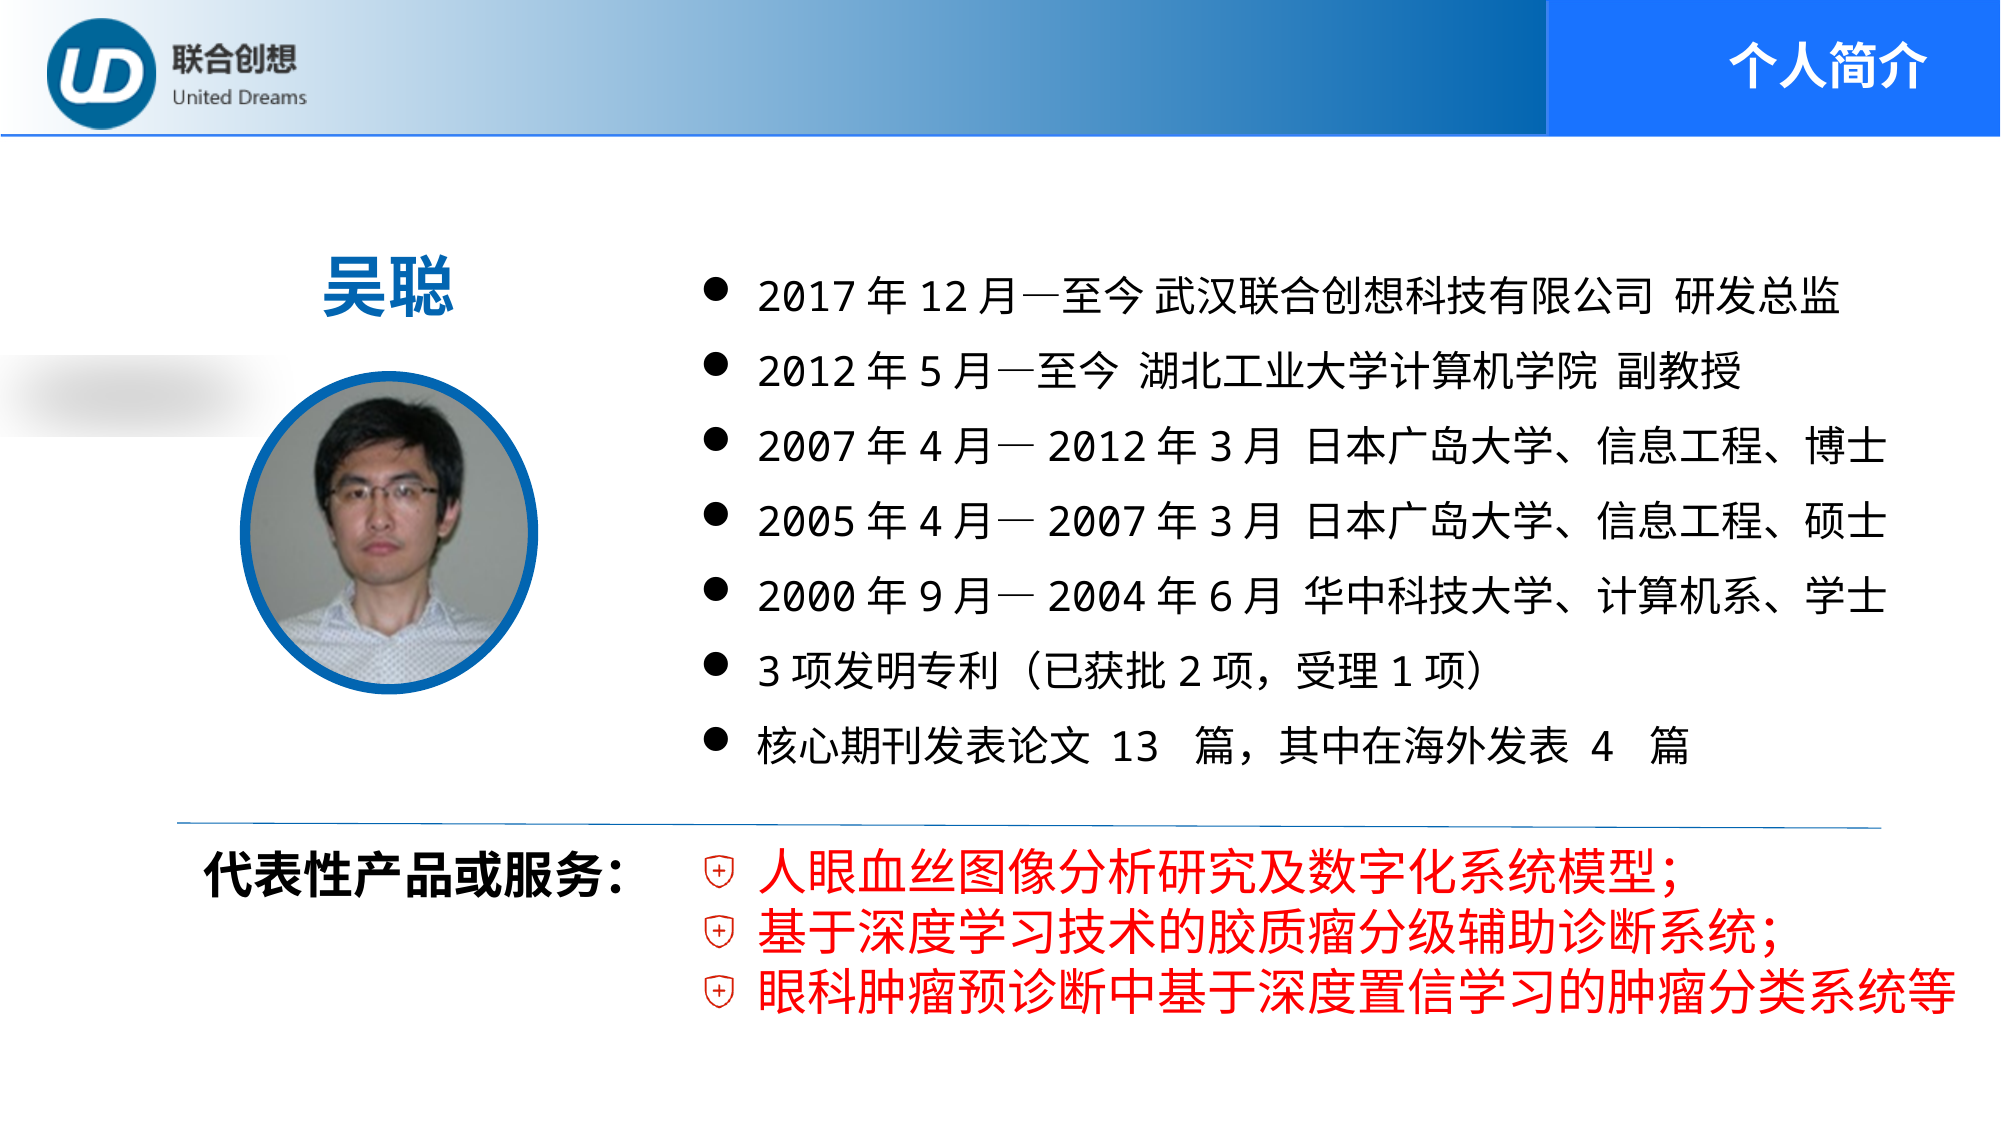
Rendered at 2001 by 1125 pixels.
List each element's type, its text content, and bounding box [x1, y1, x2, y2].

text_box 2017年12月—至今 武汉联合创想科技有限公司 研发总监 2012年5月—至今 湖北工业大学计算机学院 副教授 2007年4月—2012年3月 日本广岛大学、信息工程、博士 2005年4月—2007年3月 日本广岛大学、信息工程、硕士 2000年9月—2004年6月 华中科技大学、计算机系、学士 3项发明专利（已获批2项，受理1项） 核心期刊发表论文 13 篇，其中在海外发表 4 篇 [685, 237, 1914, 823]
text_box [0, 0, 1546, 134]
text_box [177, 823, 1882, 829]
text_box 代表性产品或服务： [189, 835, 687, 956]
picture [0, 0, 2001, 1125]
text_box 吴聪 [306, 237, 472, 333]
text_box 人眼血丝图像分析研究及数字化系统模型； 基于深度学习技术的胶质瘤分级辅助诊断系统； 眼科肿瘤预诊断中基于深度置信学习的肿瘤分类系统等 [686, 833, 2000, 1098]
text_box 个人简介 [1444, 0, 1942, 130]
picture [47, 18, 307, 130]
picture [58, 47, 145, 106]
